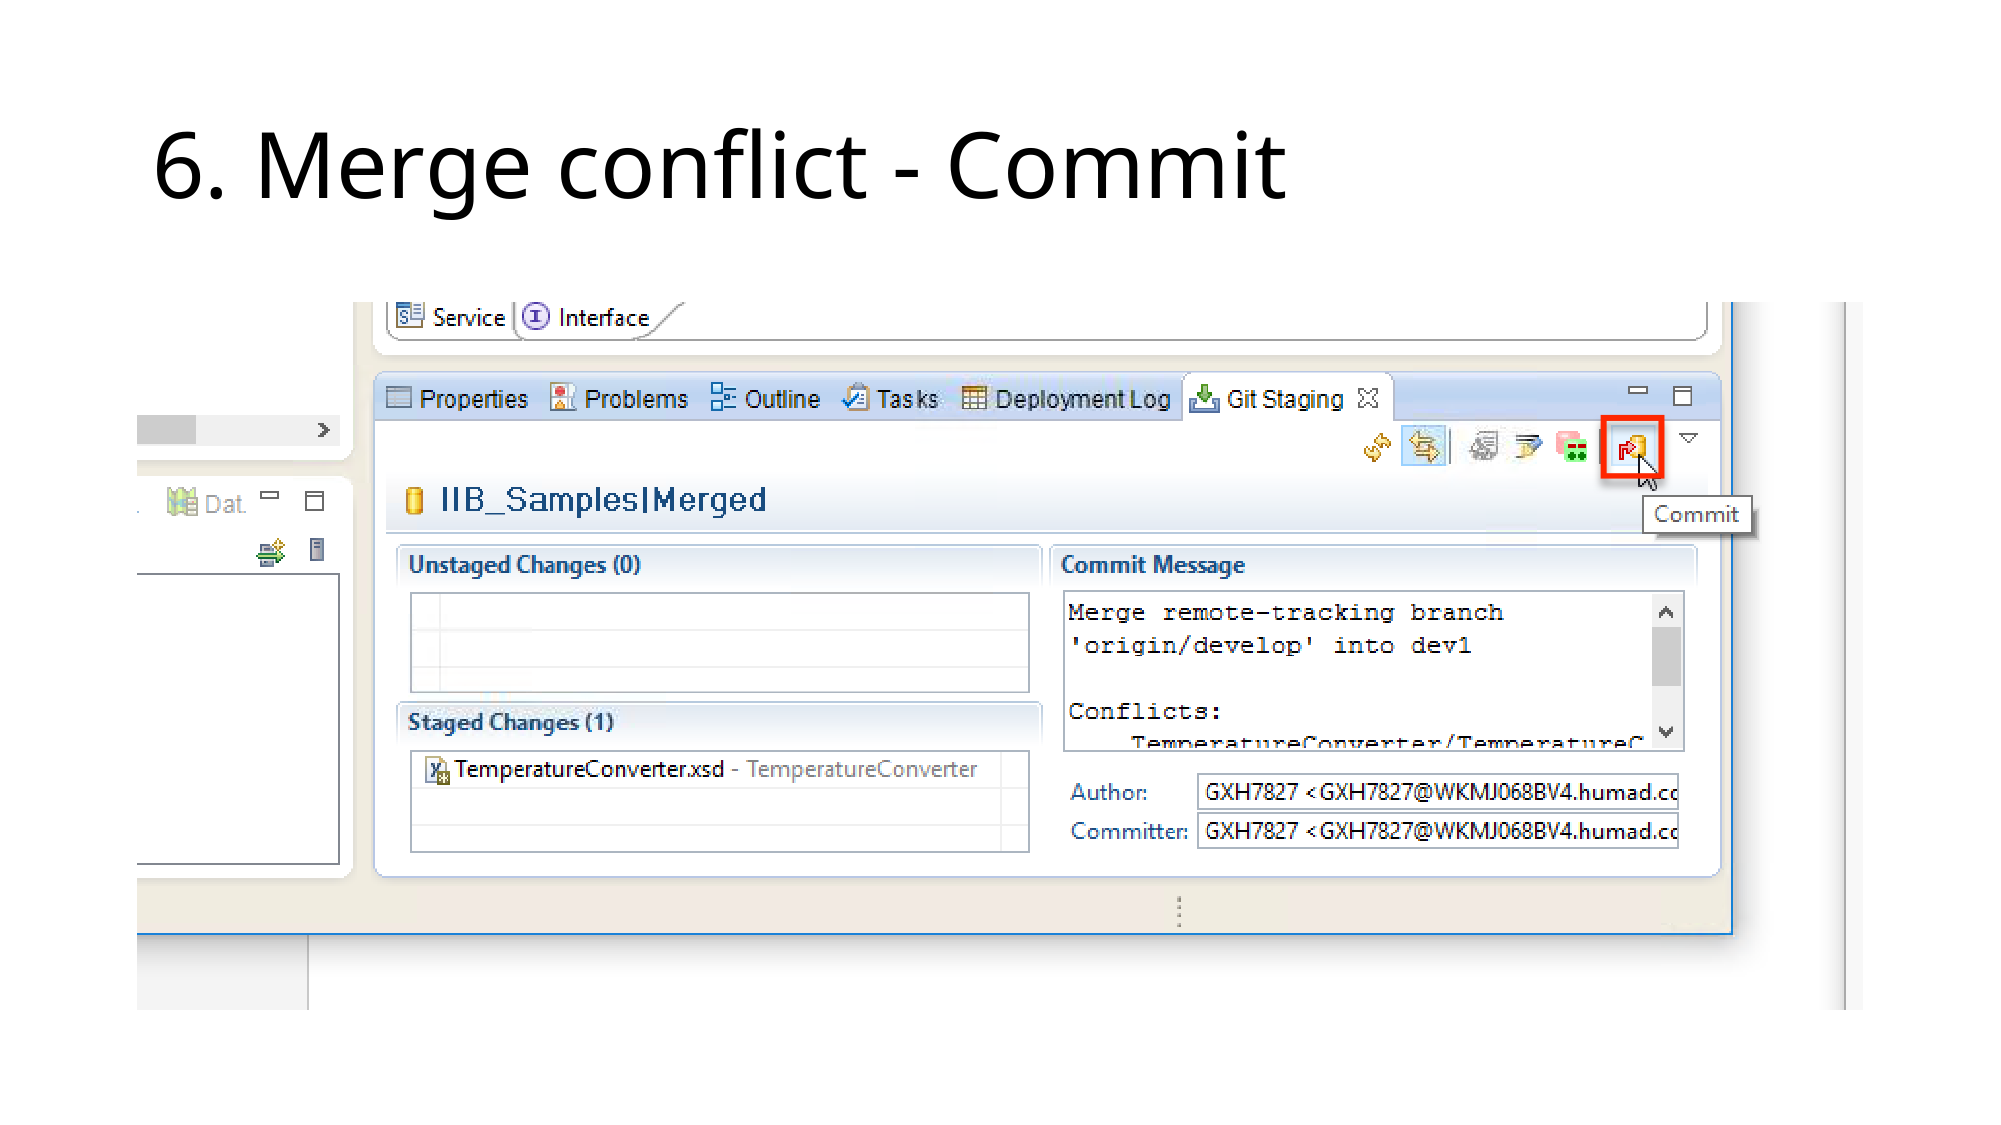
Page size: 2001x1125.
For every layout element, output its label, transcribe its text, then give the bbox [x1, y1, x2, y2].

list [137, 302, 1863, 1010]
title 6. Merge conflict - Commit [137, 59, 1863, 278]
